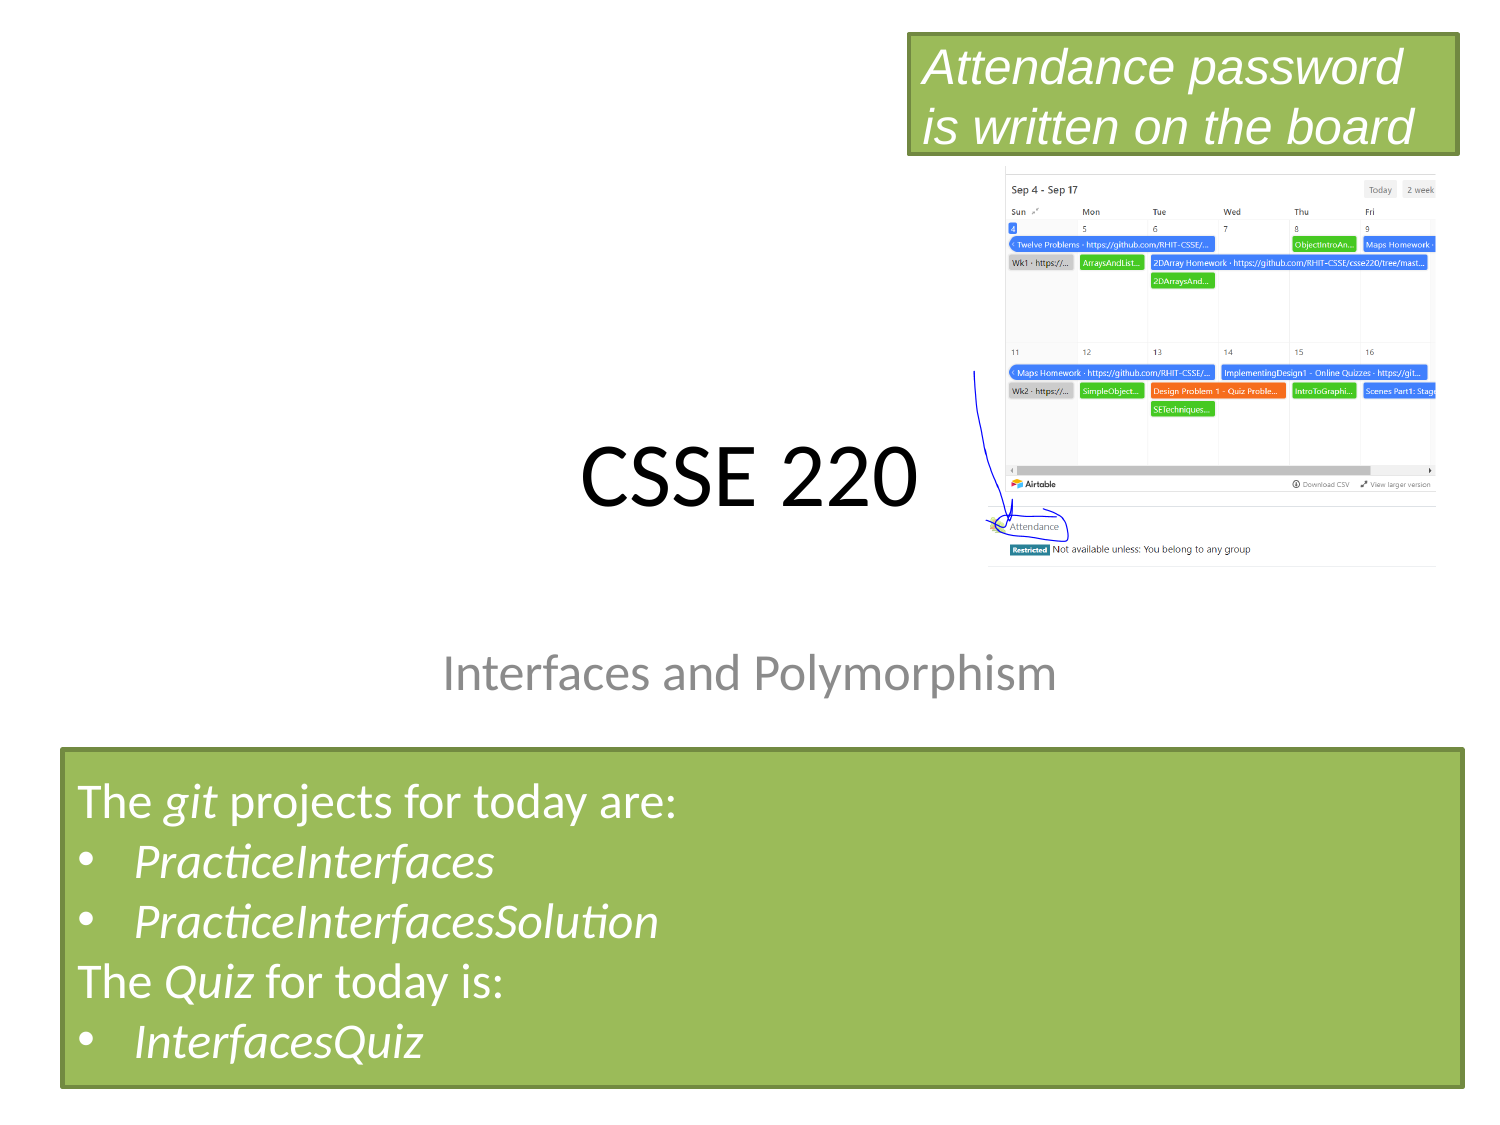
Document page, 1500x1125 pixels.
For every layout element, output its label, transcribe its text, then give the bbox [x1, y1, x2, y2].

subtitle Interfaces and Polymorphism [225, 637, 1275, 747]
picture [973, 166, 1437, 567]
text_box Attendance password is written on the board [908, 34, 1458, 155]
title CSSE 220 [112, 349, 1388, 591]
text_box The git projects for today are: PracticeInterfaces PracticeInterfacesSolution The Quiz for today is: InterfacesQuiz [60, 747, 1465, 1089]
